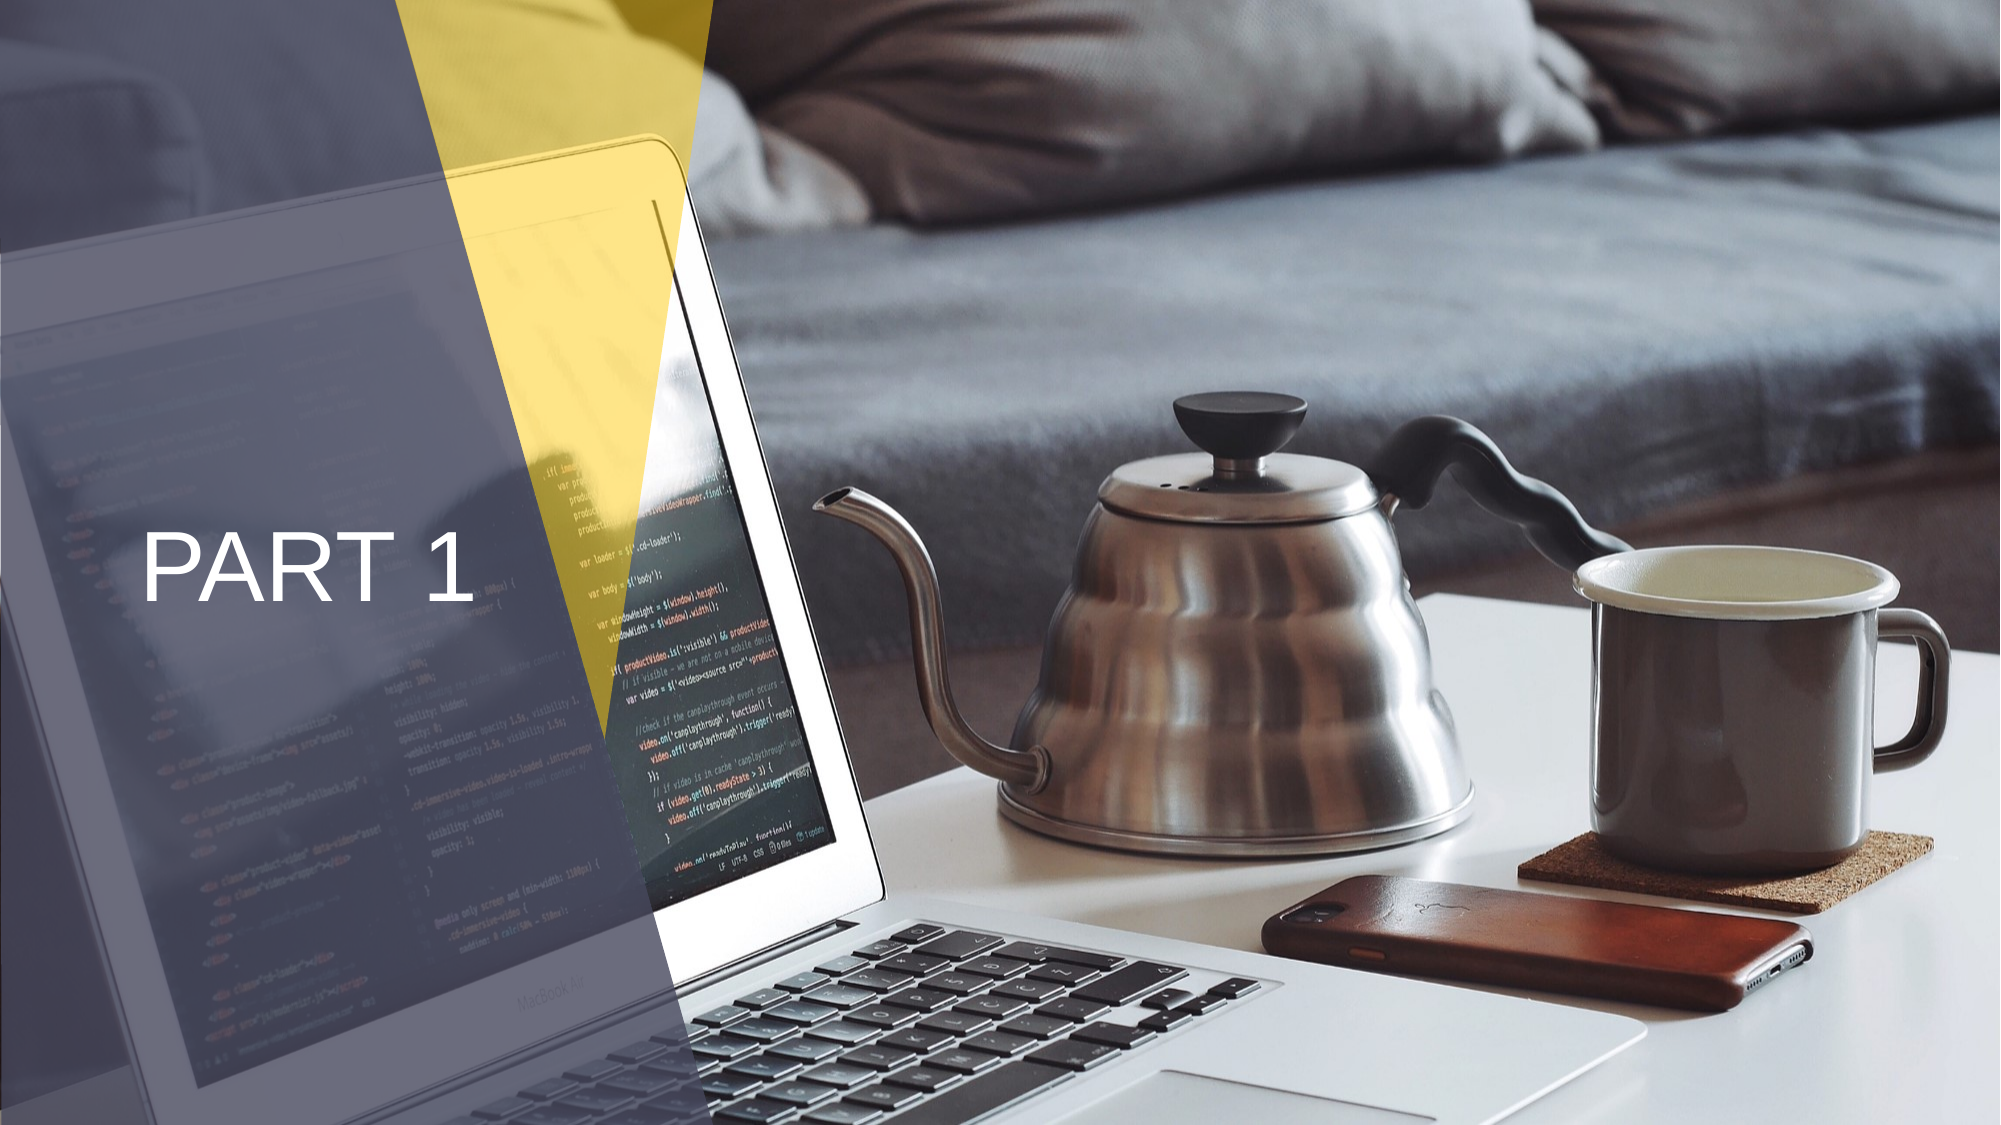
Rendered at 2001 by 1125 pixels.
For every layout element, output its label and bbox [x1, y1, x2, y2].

picture [714, 0, 2000, 1125]
text_box [0, 0, 714, 1125]
